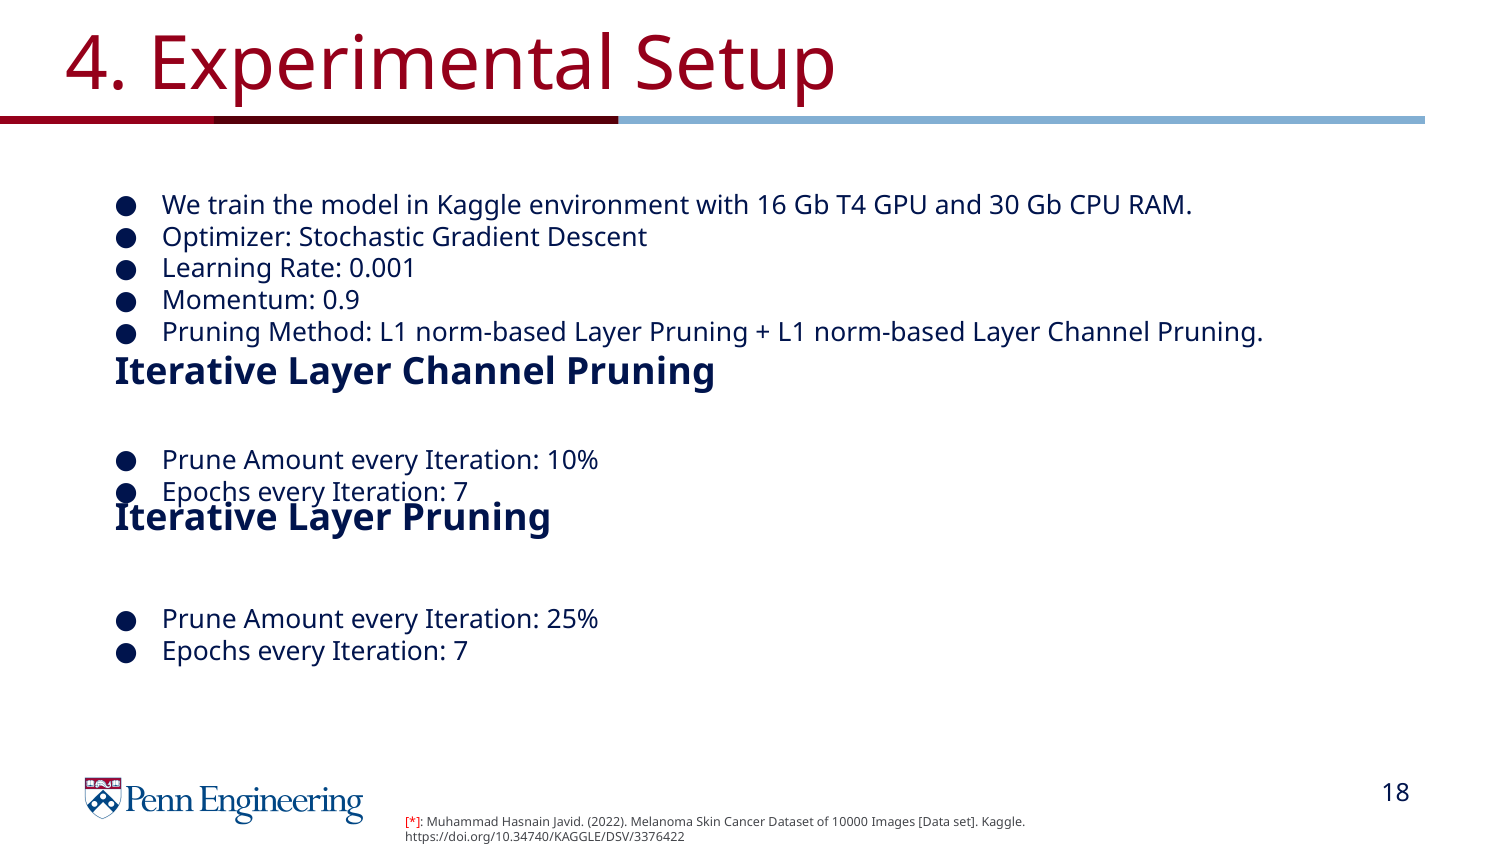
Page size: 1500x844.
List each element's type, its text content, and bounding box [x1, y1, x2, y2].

text_box Iterative Layer Channel Pruning [99, 331, 1180, 377]
text_box [*]: Muhammad Hasnain Javid. (2022). Melanoma Skin Cancer Dataset of 10000 Images [Data set]. Kaggle. https://doi.org/10.34740/KAGGLE/DSV/3376422 [390, 798, 1260, 844]
picture [75, 770, 372, 828]
text_box Iterative Layer Pruning [99, 477, 1180, 523]
slide_number ‹#› [1074, 770, 1425, 816]
title 4. Experimental Setup [50, 2, 1401, 117]
text_box We train the model in Kaggle environment with 16 Gb T4 GPU and 30 Gb CPU RAM. Optimizer: Stochastic Gradient Descent Learning Rate: 0.001 Momentum: 0.9 Pruning Method: L1 norm-based Layer Pruning + L1 norm-based Layer Channel Pruning. Prune Amount every Iteration: 10% Epochs every Iteration: 7 Prune Amount every Iteration: 25% Epochs every Iteration: 7 [78, 180, 1374, 676]
